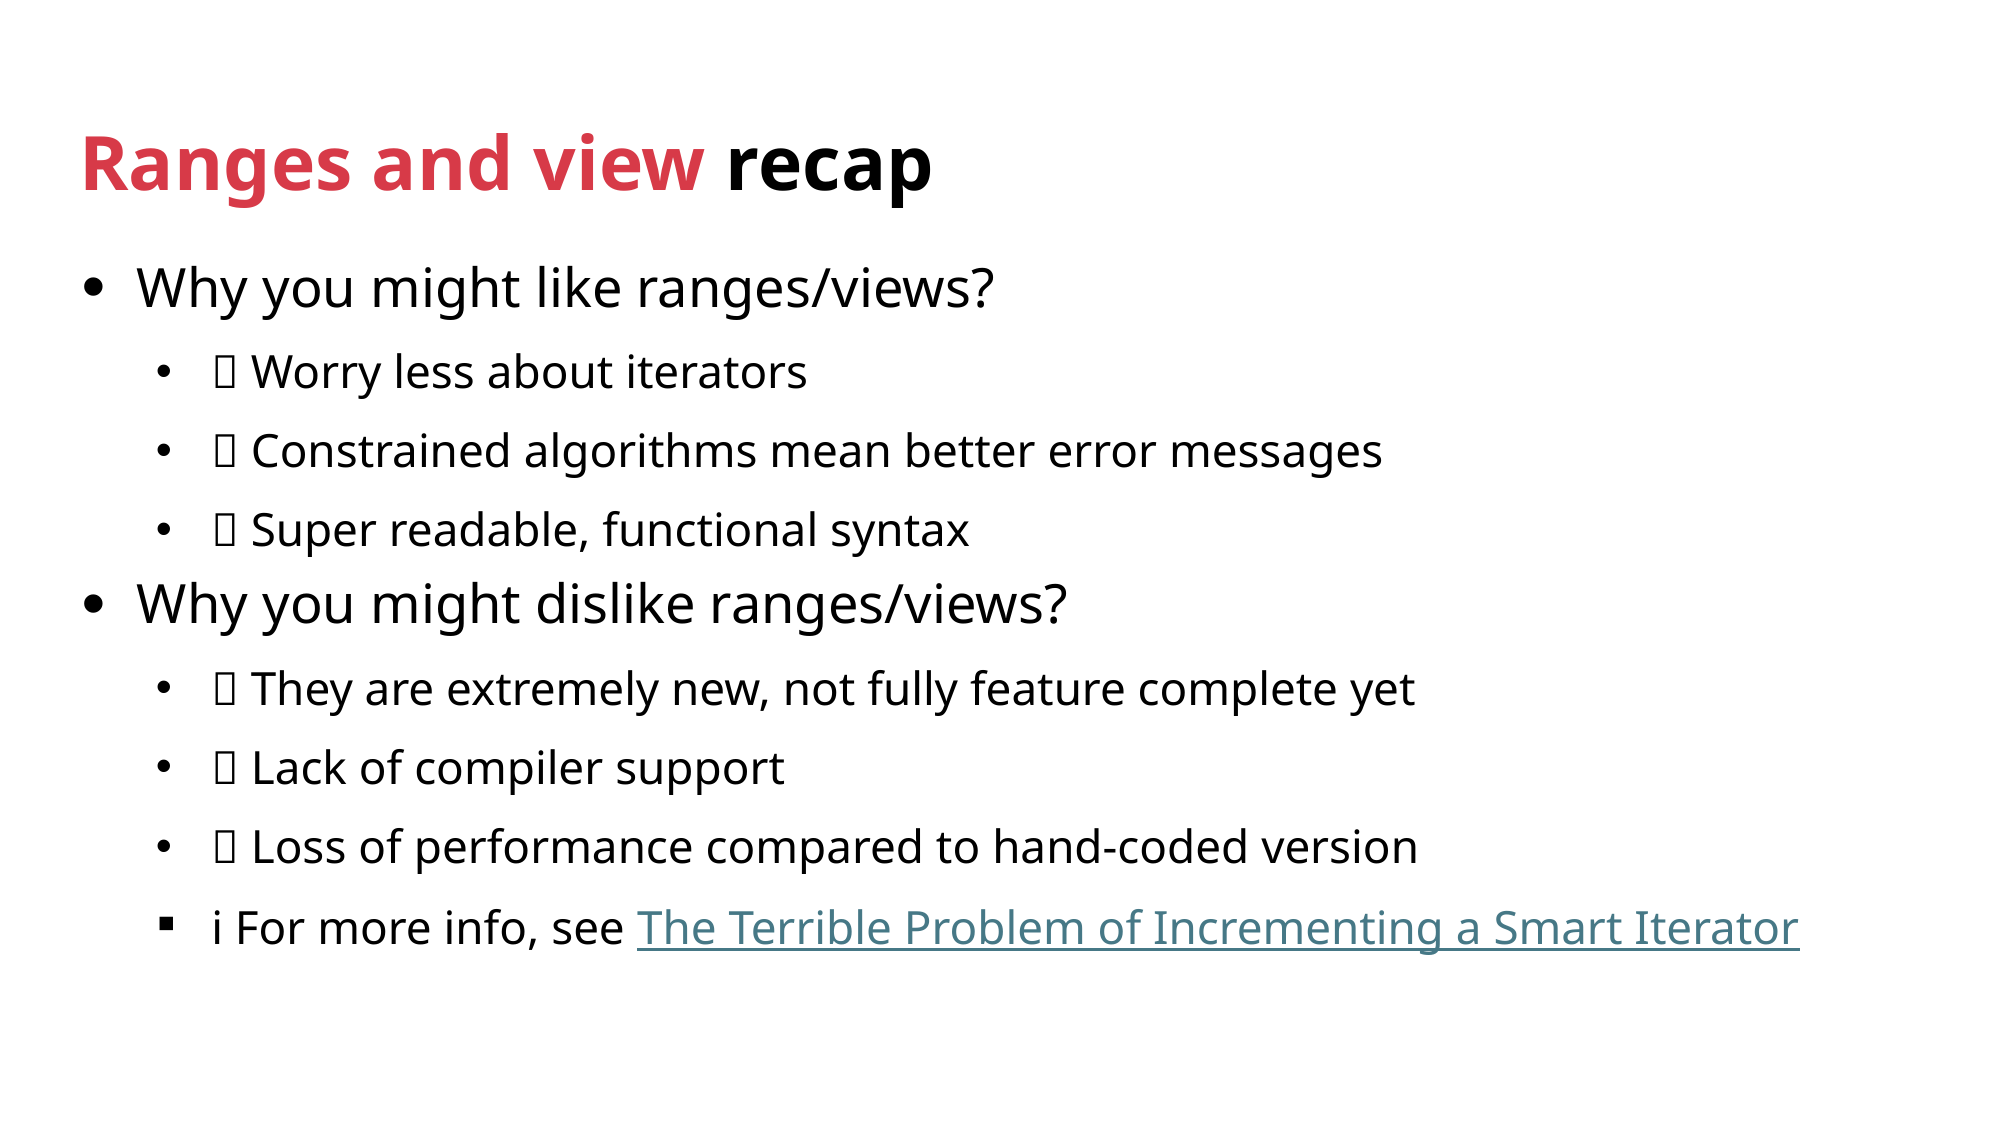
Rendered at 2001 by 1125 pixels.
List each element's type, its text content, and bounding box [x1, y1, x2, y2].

title Ranges and view recap [64, 103, 1936, 230]
list Why you might like ranges/views? ✅ Worry less about iterators ✅ Constrained algorithms mean better error messages ✅ Super readable, functional syntax Why you might dislike ranges/views? ❌ They are extremely new, not fully feature complete yet ❌ Lack of compiler support ❌ Loss of performance compared to hand-coded version ℹ️ For more info, see The Terrible Problem of Incrementing a Smart Iterator [64, 252, 1936, 1038]
